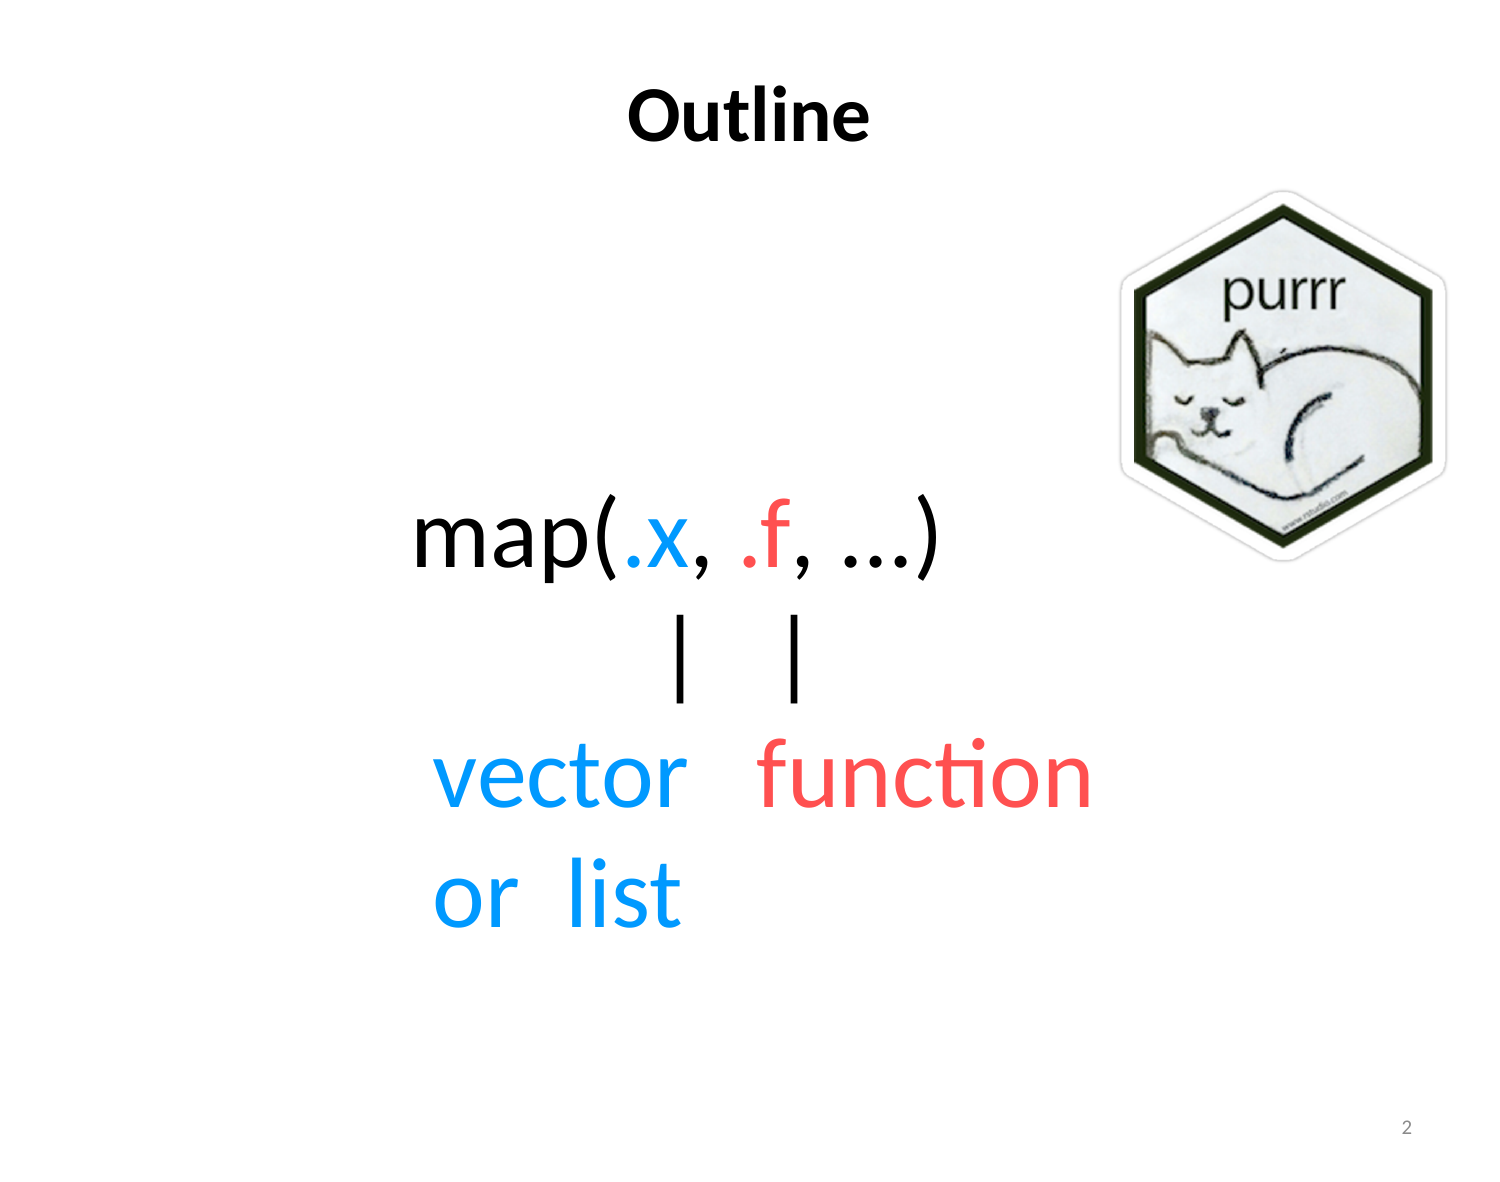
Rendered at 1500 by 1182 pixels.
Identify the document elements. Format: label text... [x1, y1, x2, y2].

picture [1066, 158, 1500, 593]
slide_number 2 [1074, 1094, 1425, 1158]
text_box map(.x, .f, ...) | | vector function or list [395, 460, 1140, 956]
title Outline [74, 11, 1426, 209]
